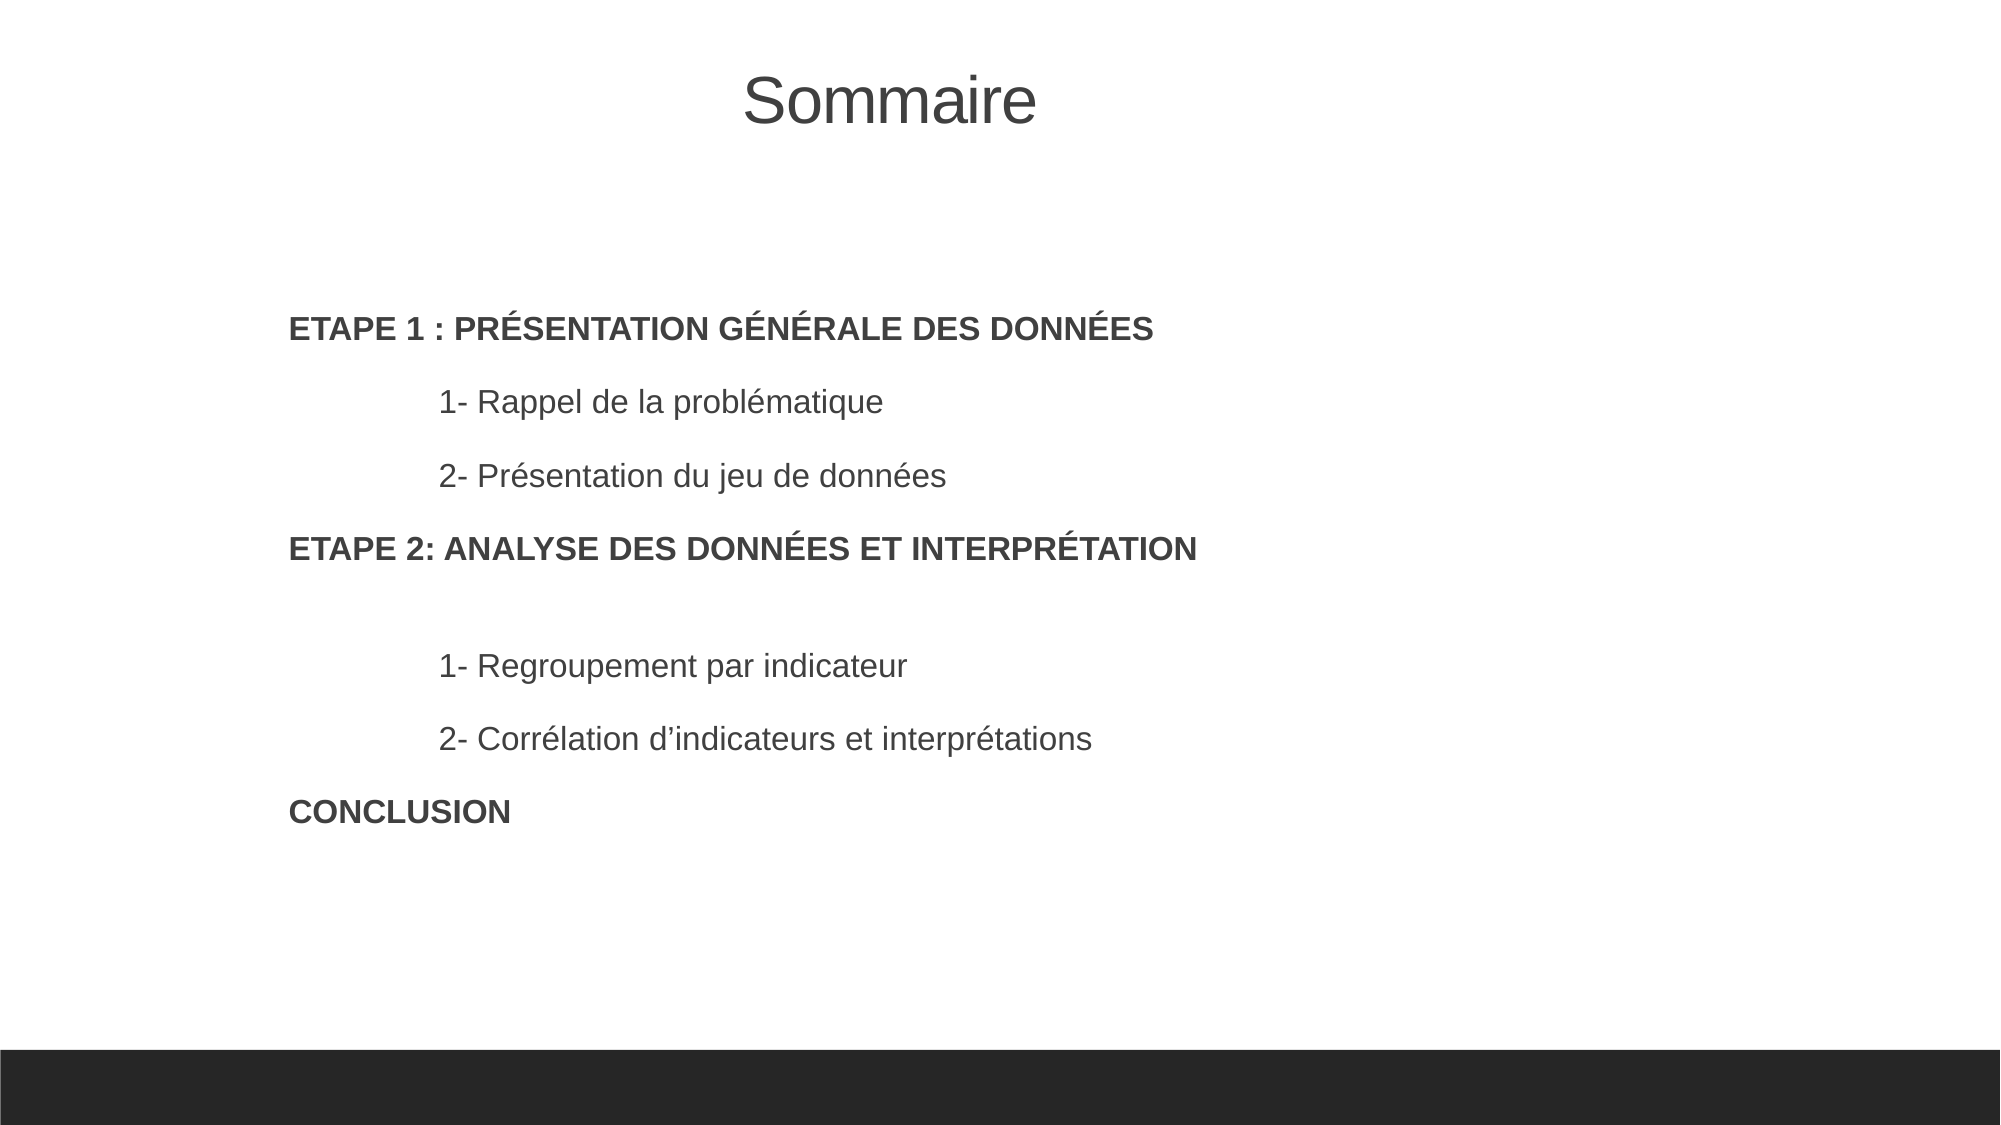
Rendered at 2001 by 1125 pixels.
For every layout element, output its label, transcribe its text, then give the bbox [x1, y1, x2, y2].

text_box ETAPE 1 : PRÉSENTATION GÉNÉRALE DES DONNÉES 1- Rappel de la problématique 2- Présentation du jeu de données ETAPE 2: ANALYSE DES DONNÉES ET INTERPRÉTATION 1- Regroupement par indicateur 2- Corrélation d’indicateurs et interprétations CONCLUSION [273, 296, 1218, 914]
text_box Sommaire [65, 58, 1716, 129]
